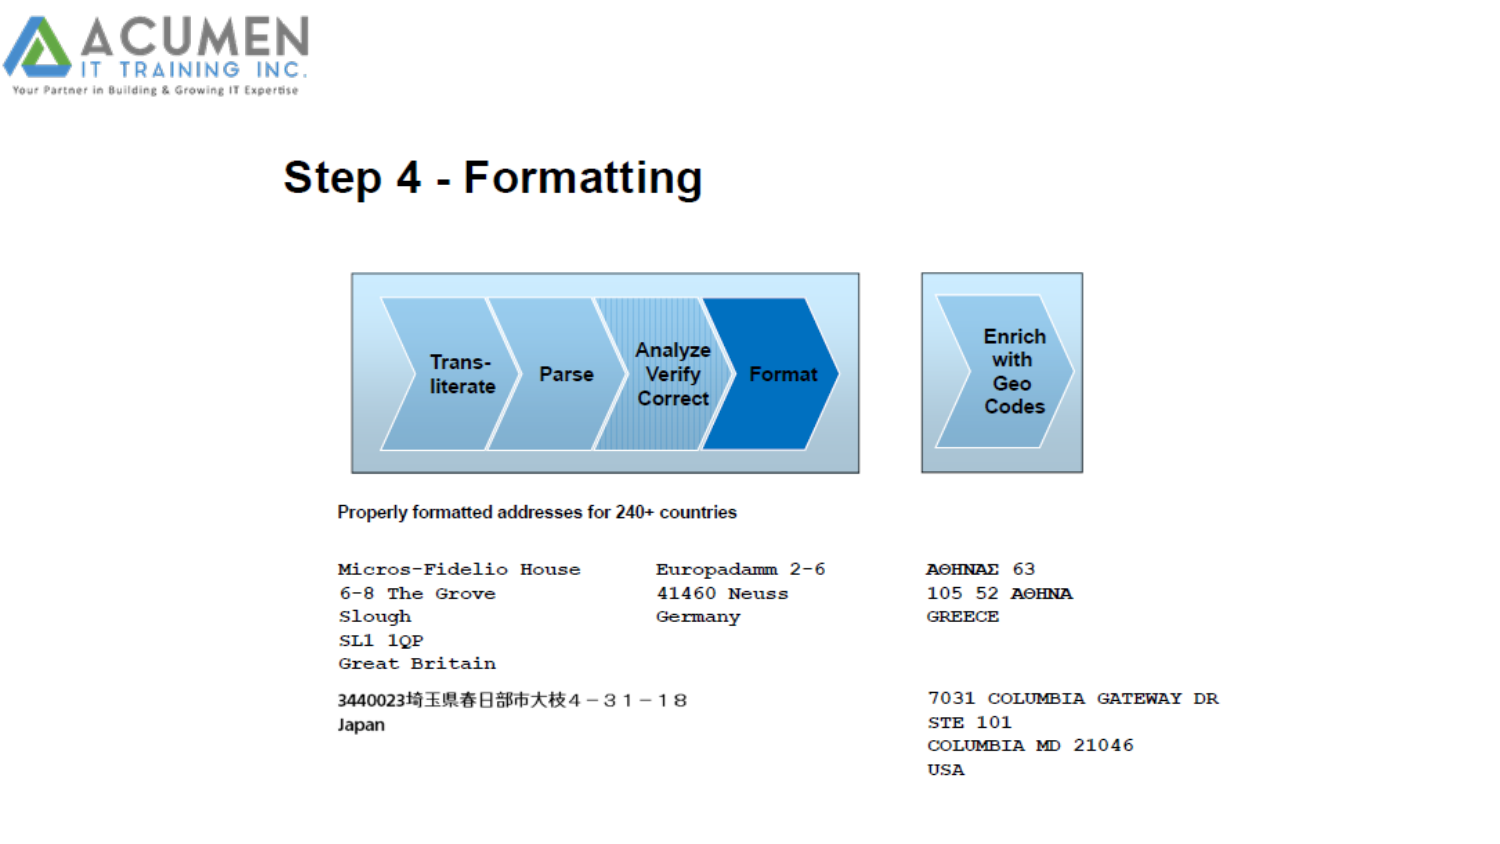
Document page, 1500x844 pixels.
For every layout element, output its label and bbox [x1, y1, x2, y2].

picture [224, 146, 1266, 779]
picture [0, 14, 313, 100]
